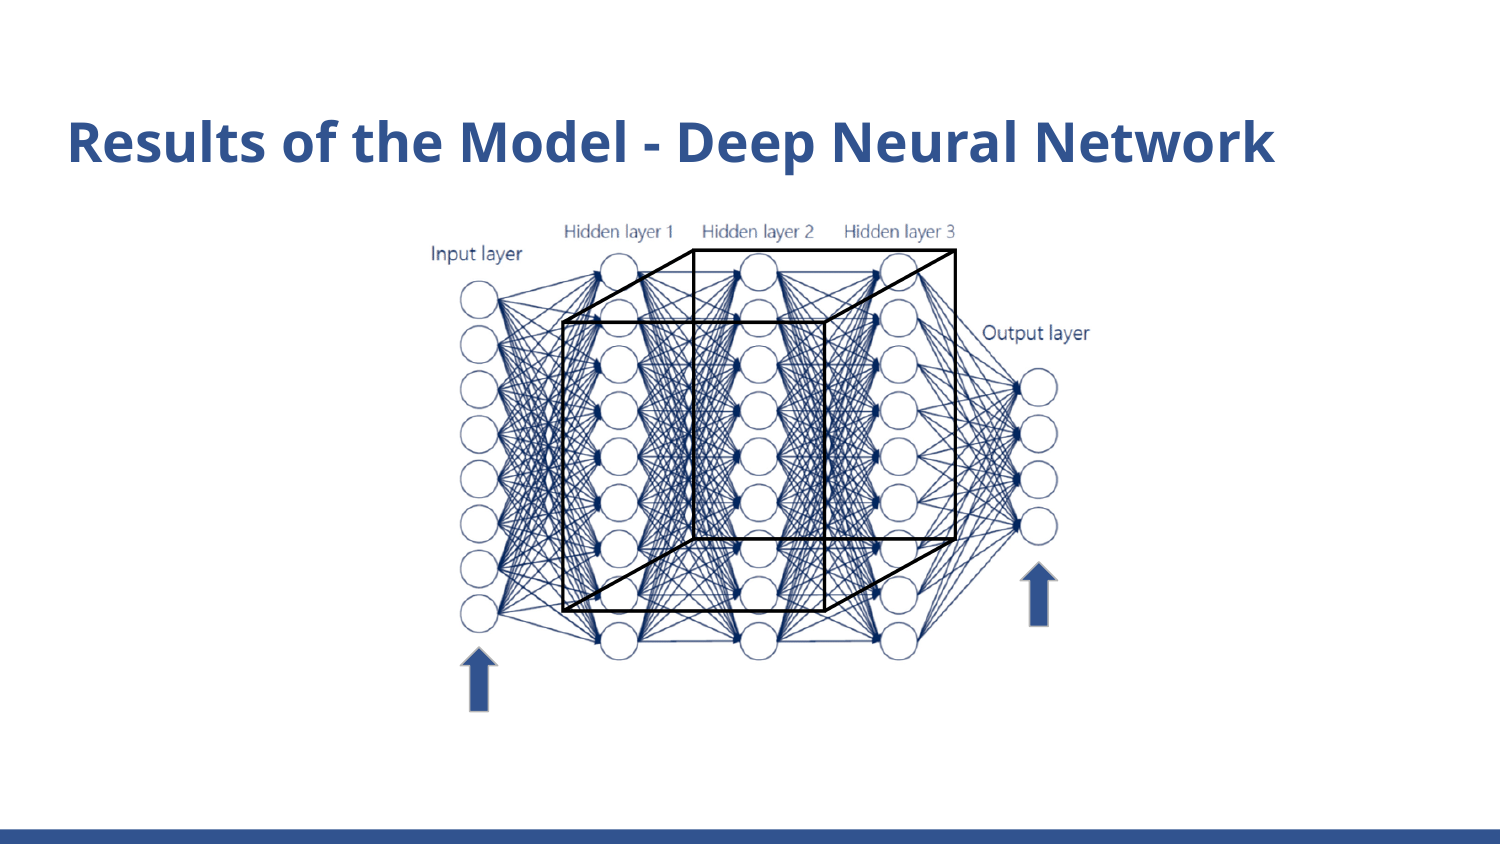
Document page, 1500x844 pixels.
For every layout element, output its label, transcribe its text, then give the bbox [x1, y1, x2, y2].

title Results of the Model - Deep Neural Network [51, 51, 1449, 189]
text_box [469, 683, 489, 712]
picture [391, 200, 1109, 677]
